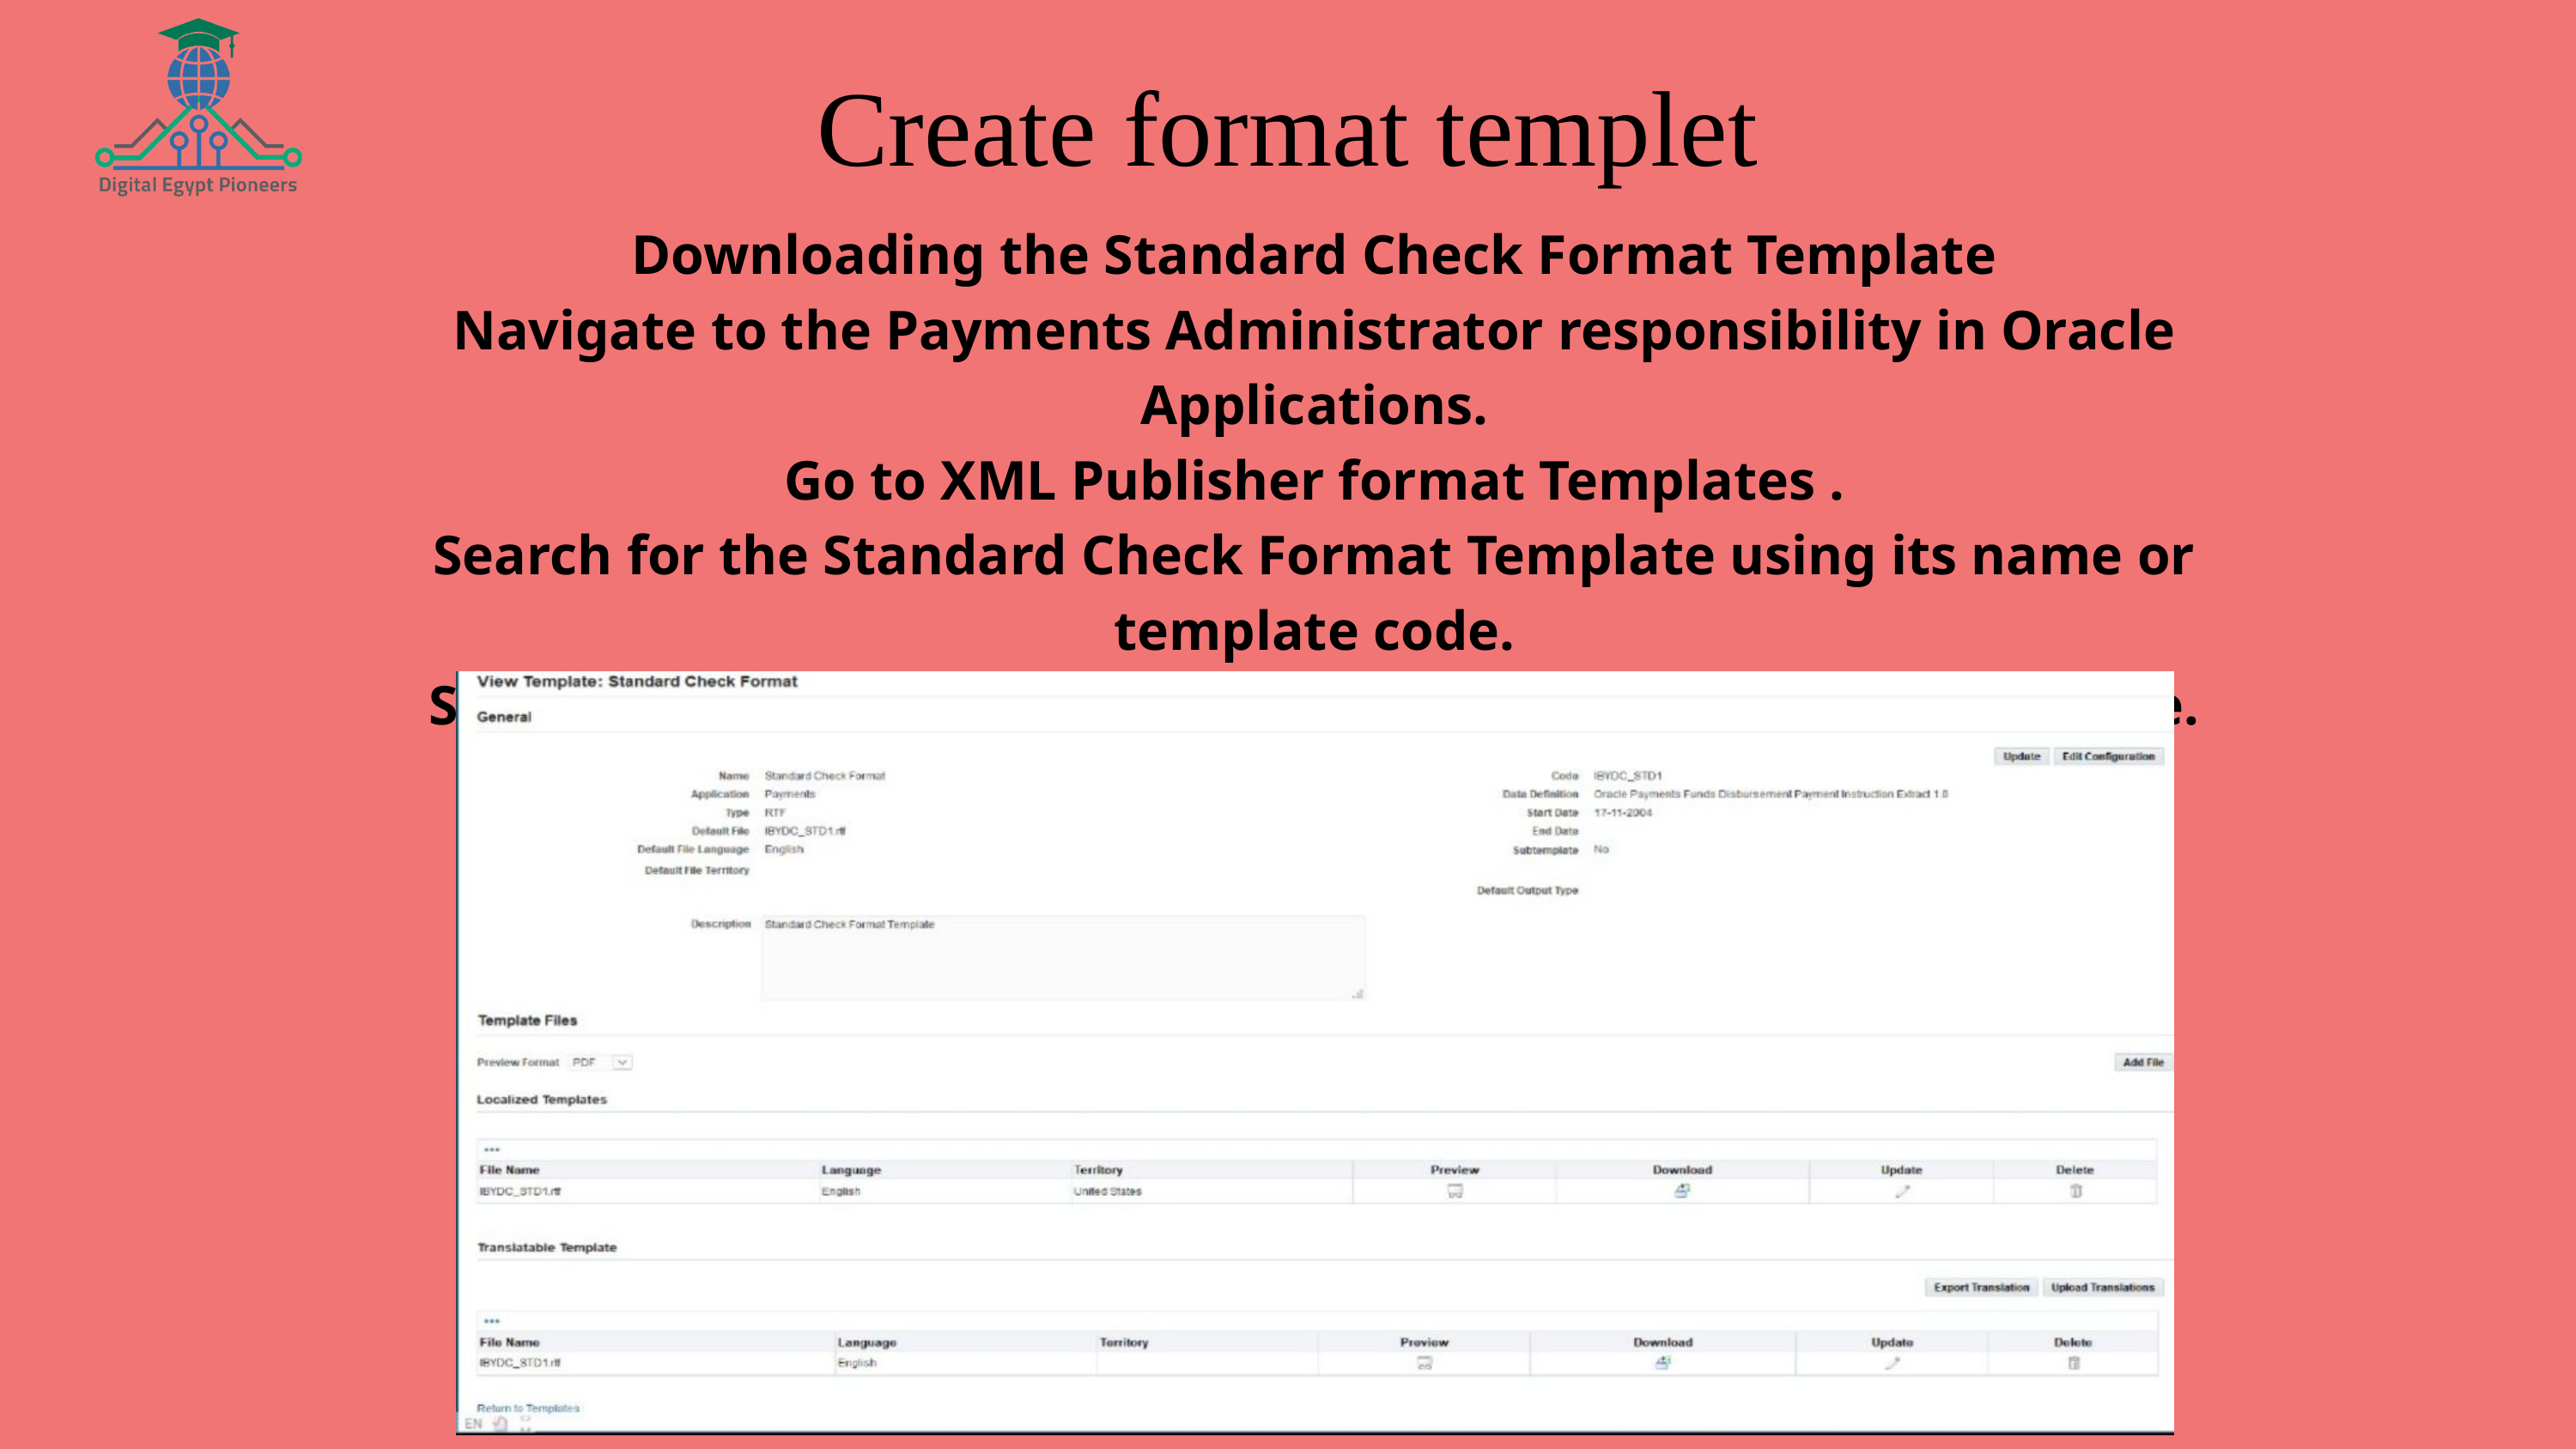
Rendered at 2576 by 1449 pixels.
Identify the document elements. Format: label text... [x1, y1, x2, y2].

text_box Downloading the Standard Check Format Template Navigate to the Payments Administrator responsibility in Oracle Applications. Go to XML Publisher format Templates . Search for the Standard Check Format Template using its name or template code. Select the desired template and click Download to get the RTF file. Save the RTF file locally for further customization. [321, 203, 2308, 818]
picture [455, 671, 2174, 1436]
text_box Create format templet [626, 57, 1949, 188]
text_box [94, 13, 302, 204]
